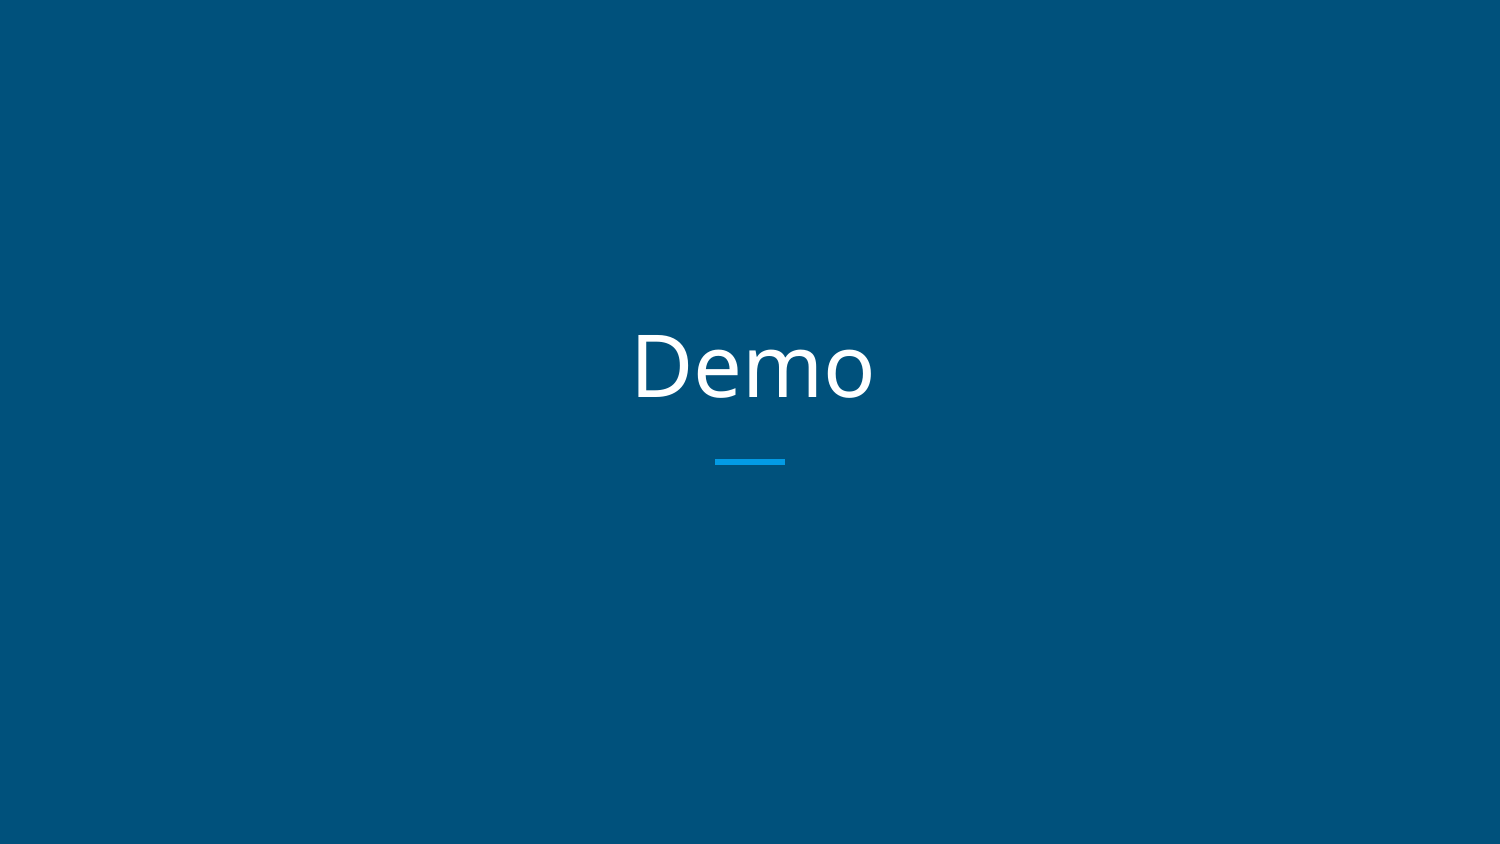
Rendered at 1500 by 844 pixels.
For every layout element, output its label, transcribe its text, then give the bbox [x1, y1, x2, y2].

title Demo [78, 289, 1428, 439]
